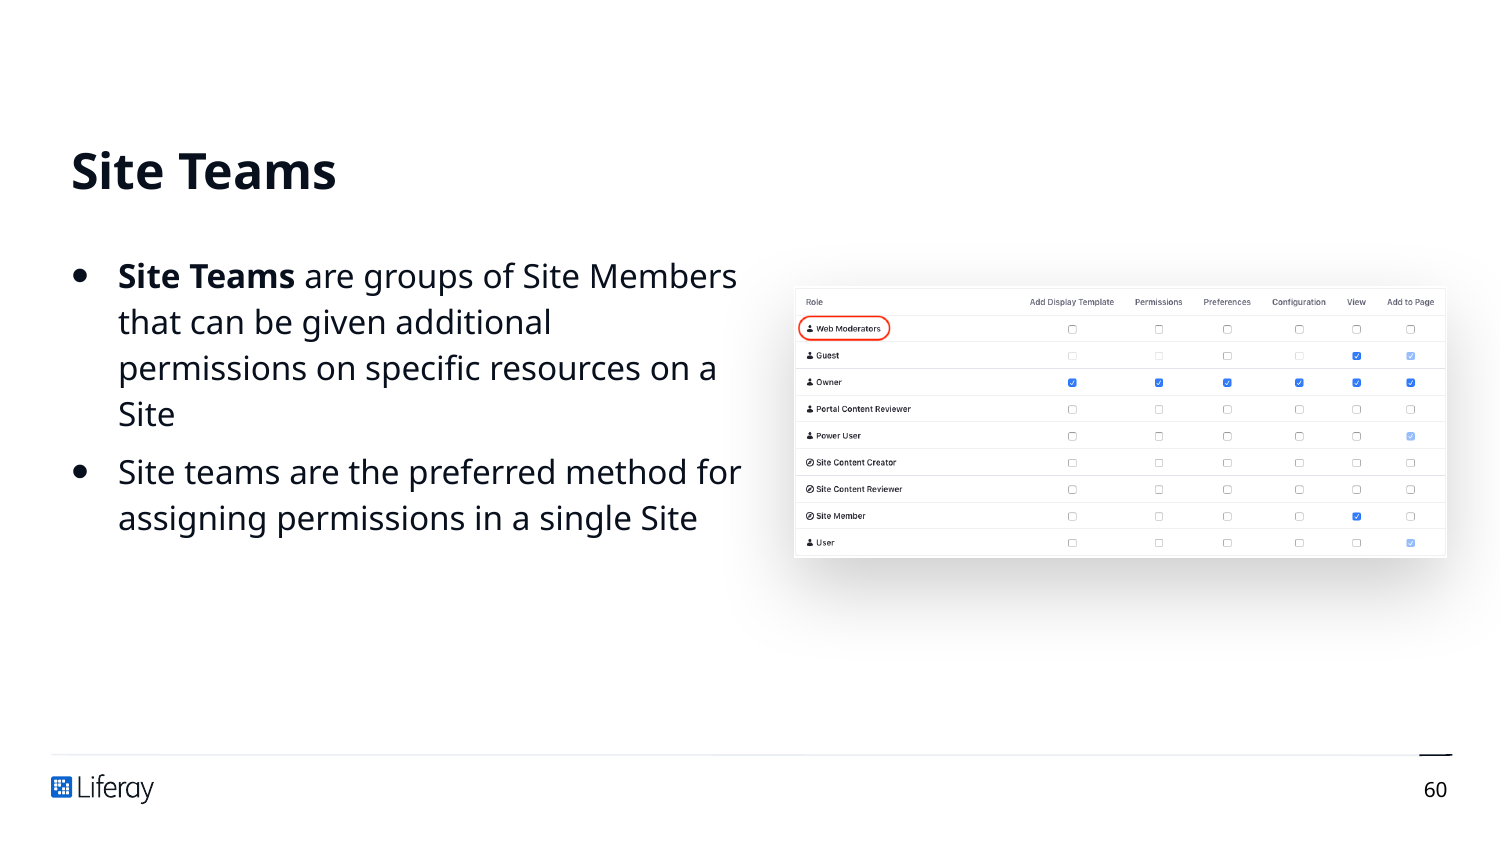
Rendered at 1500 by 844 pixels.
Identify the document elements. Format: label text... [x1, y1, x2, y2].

title Site Teams [71, 124, 795, 219]
list Site Teams are groups of Site Members that can be given additional permissions on specific resources on a Site Site teams are the preferred method for assigning permissions in a single Site [71, 234, 750, 611]
picture [794, 286, 1447, 558]
